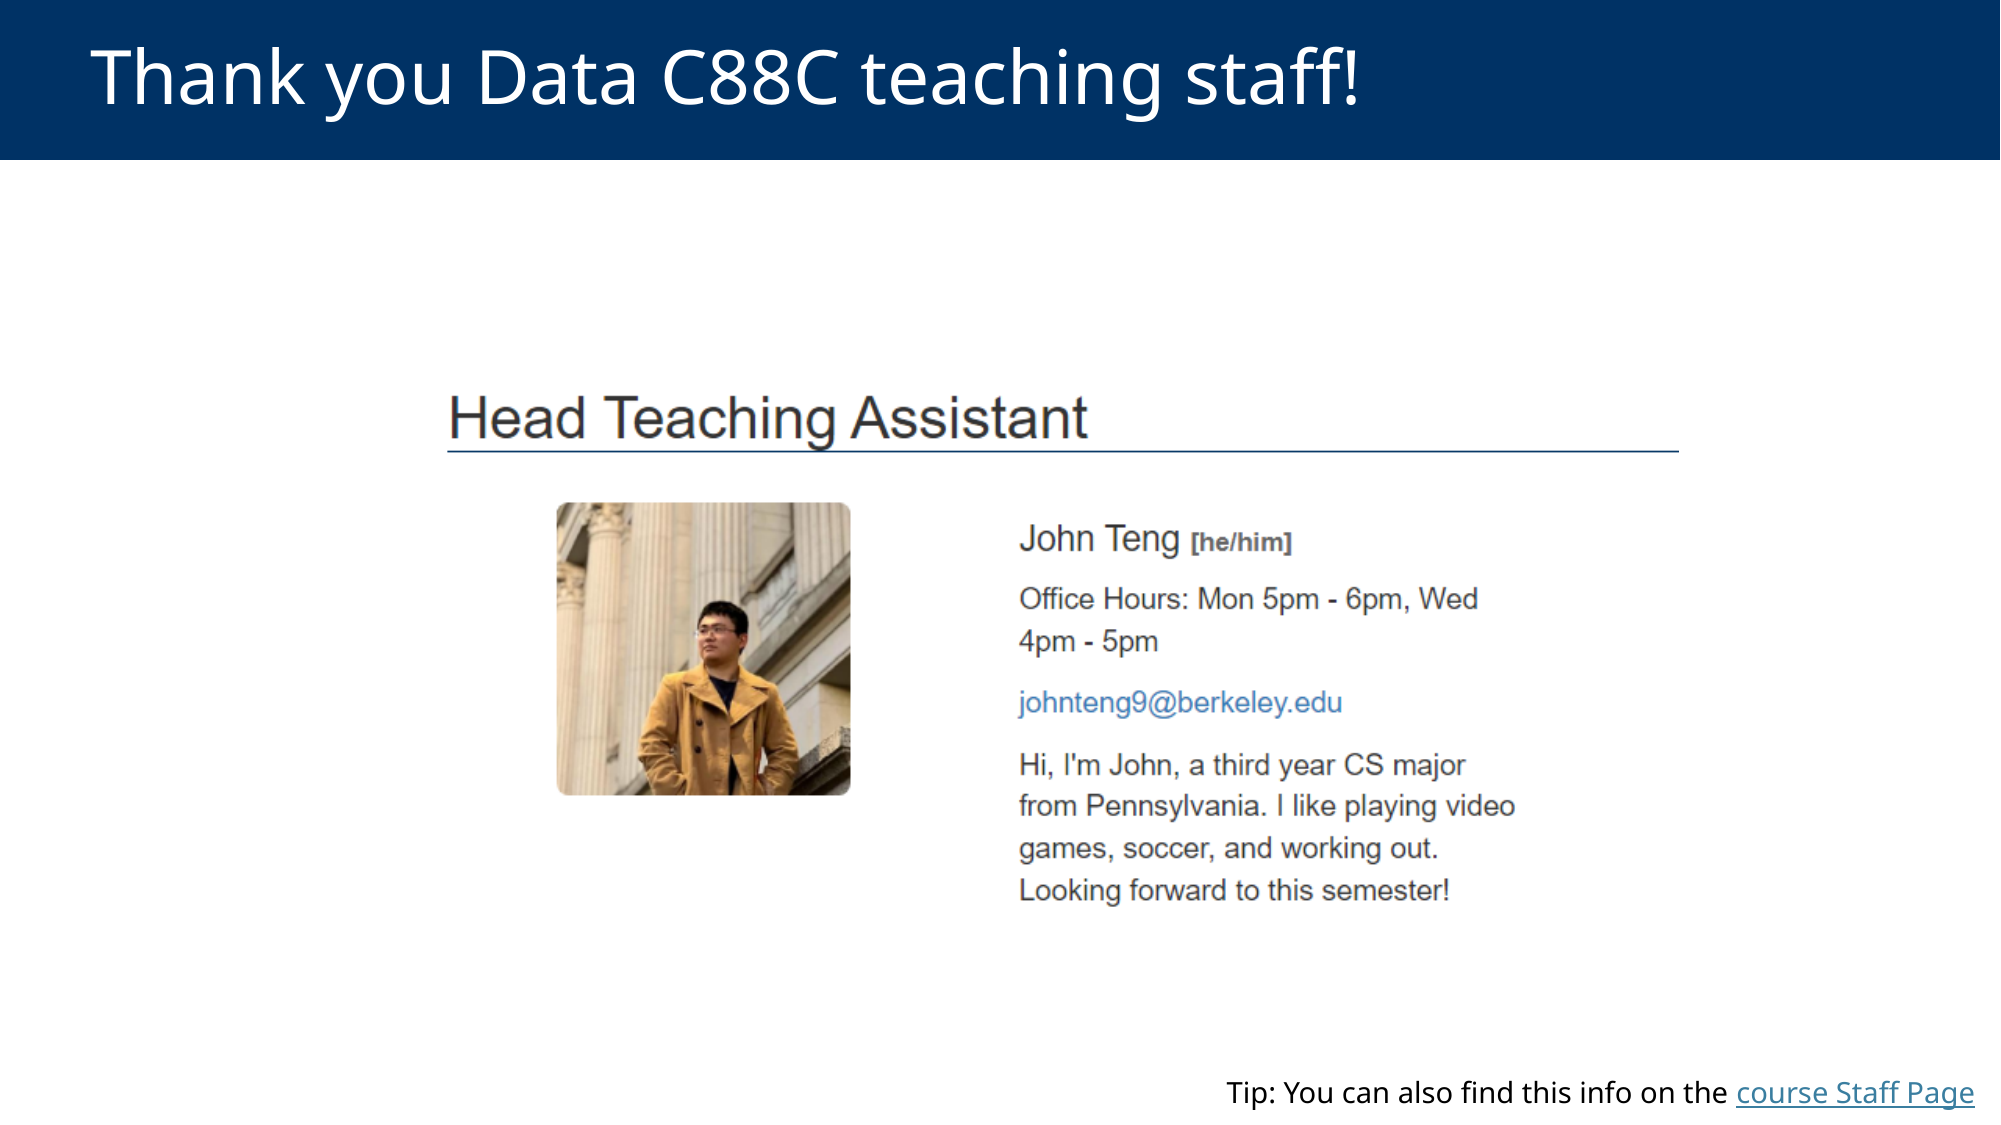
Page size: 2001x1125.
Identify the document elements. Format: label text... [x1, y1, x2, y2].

text_box Tip: You can also find this info on the course Staff Page [1202, 1059, 2000, 1125]
picture [320, 332, 1680, 968]
title Thank you Data C88C teaching staff! [0, 0, 2000, 162]
